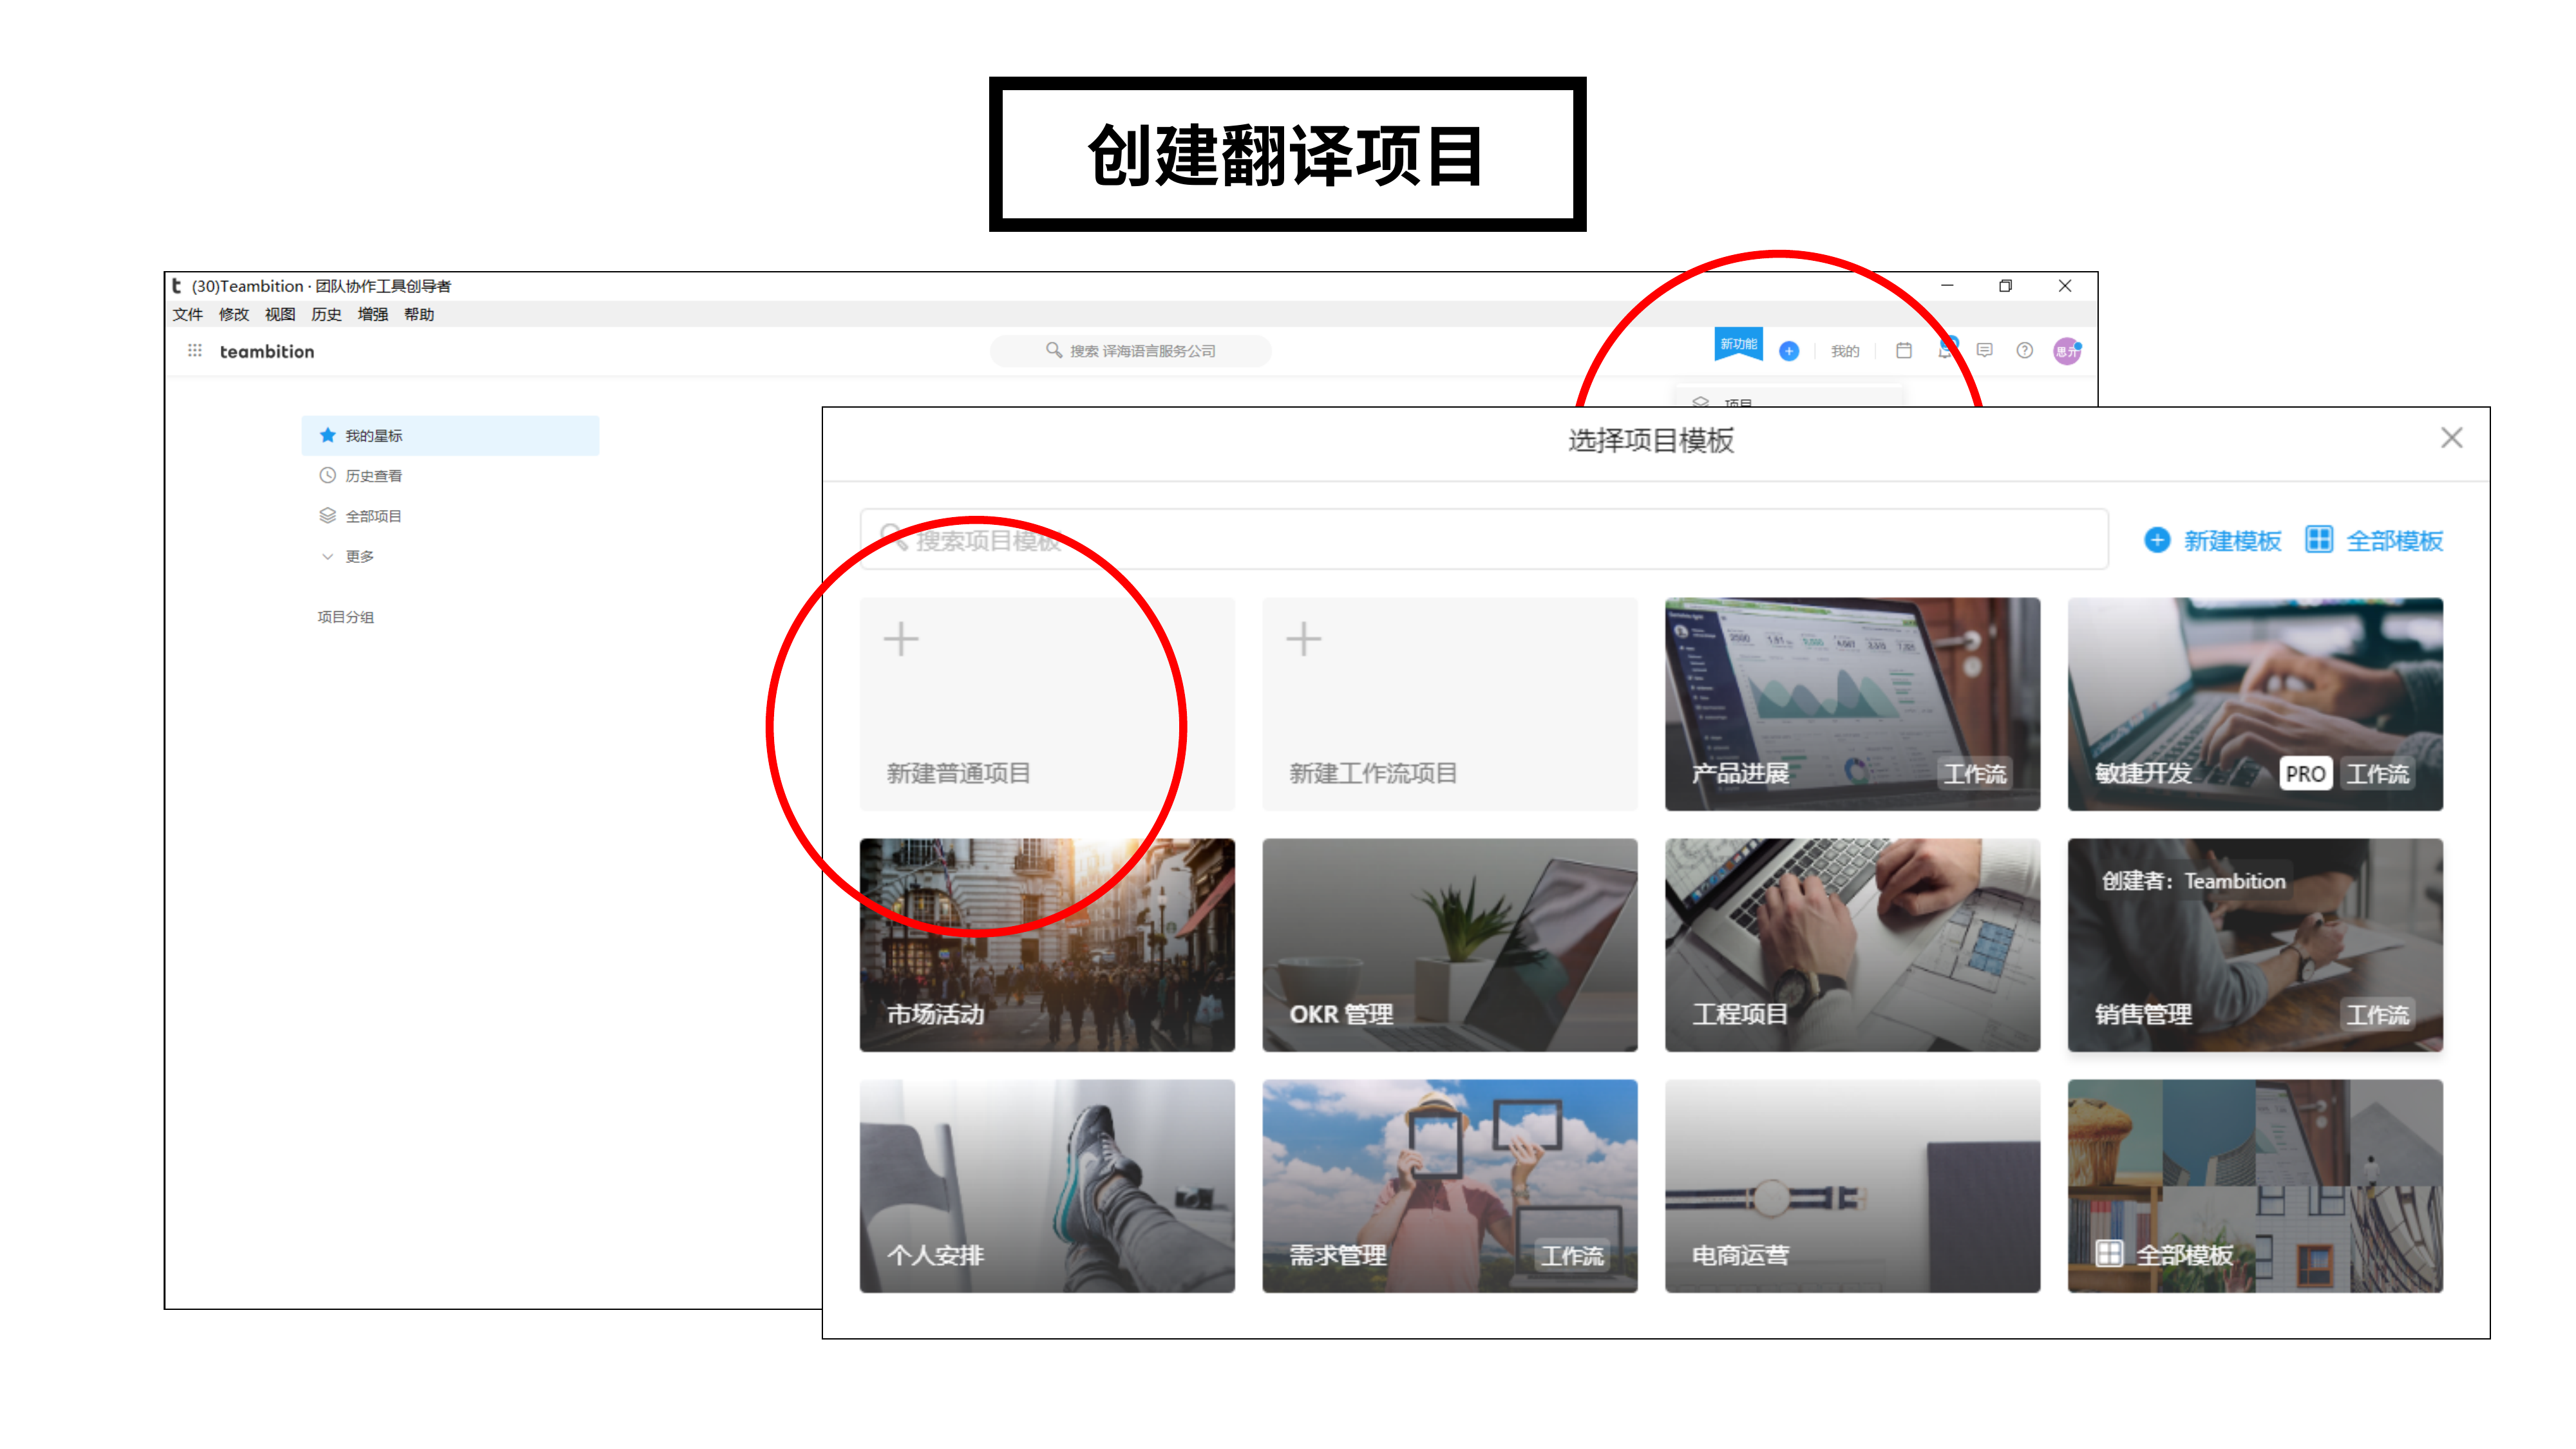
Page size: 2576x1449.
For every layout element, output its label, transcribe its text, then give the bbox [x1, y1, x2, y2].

text_box [996, 83, 1580, 108]
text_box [165, 254, 2098, 1309]
text_box [996, 199, 1580, 225]
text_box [770, 407, 2490, 1338]
text_box 创建翻译项目 [795, 108, 1781, 199]
